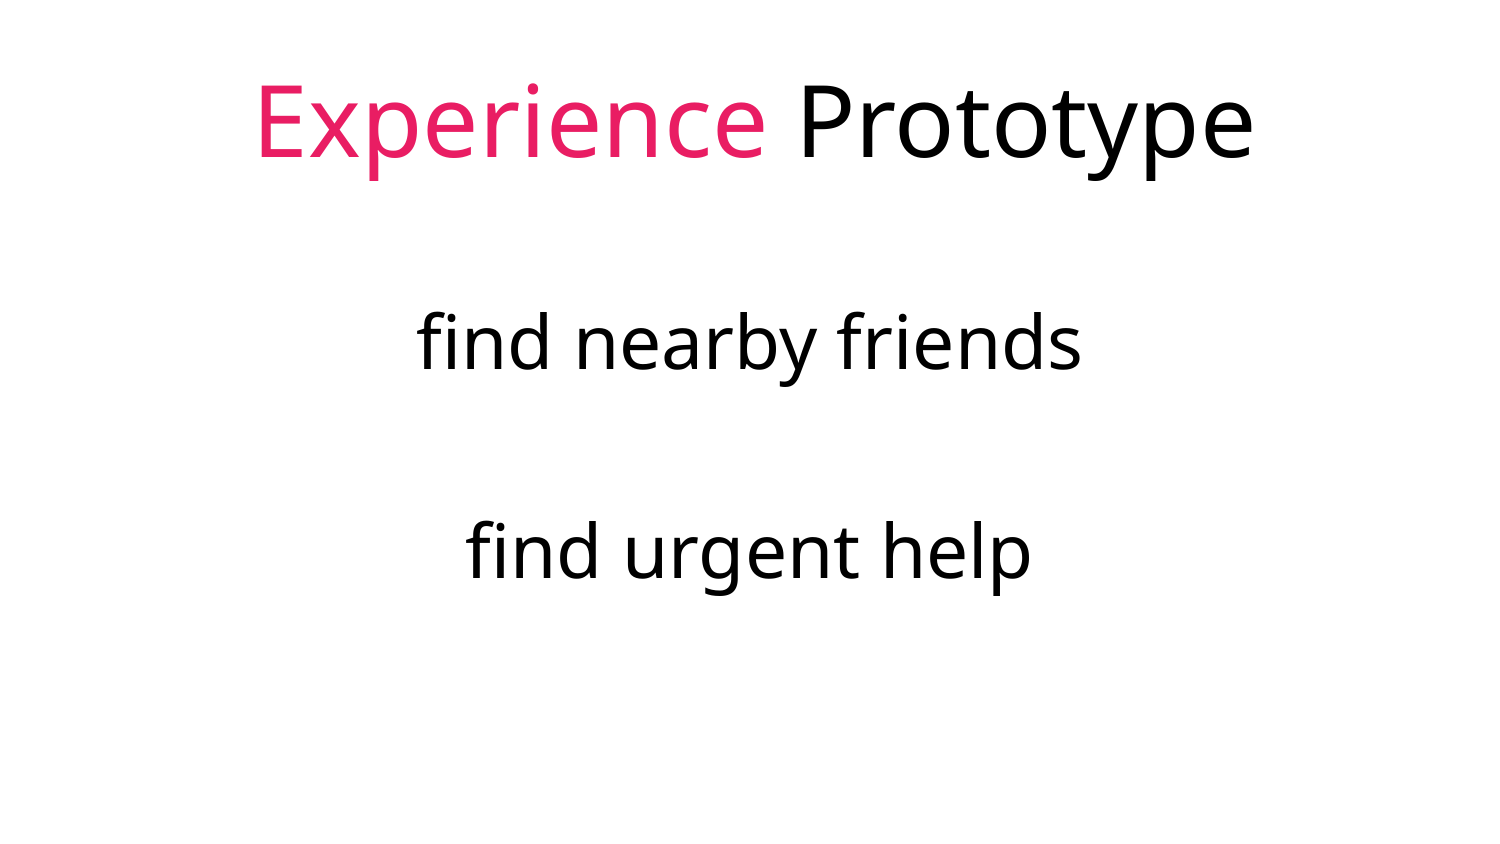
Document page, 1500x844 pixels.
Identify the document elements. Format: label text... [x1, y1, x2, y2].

list find nearby friends [0, 265, 1500, 423]
list find urgent help [0, 475, 1500, 633]
text_box Experience Prototype [174, 42, 1336, 192]
